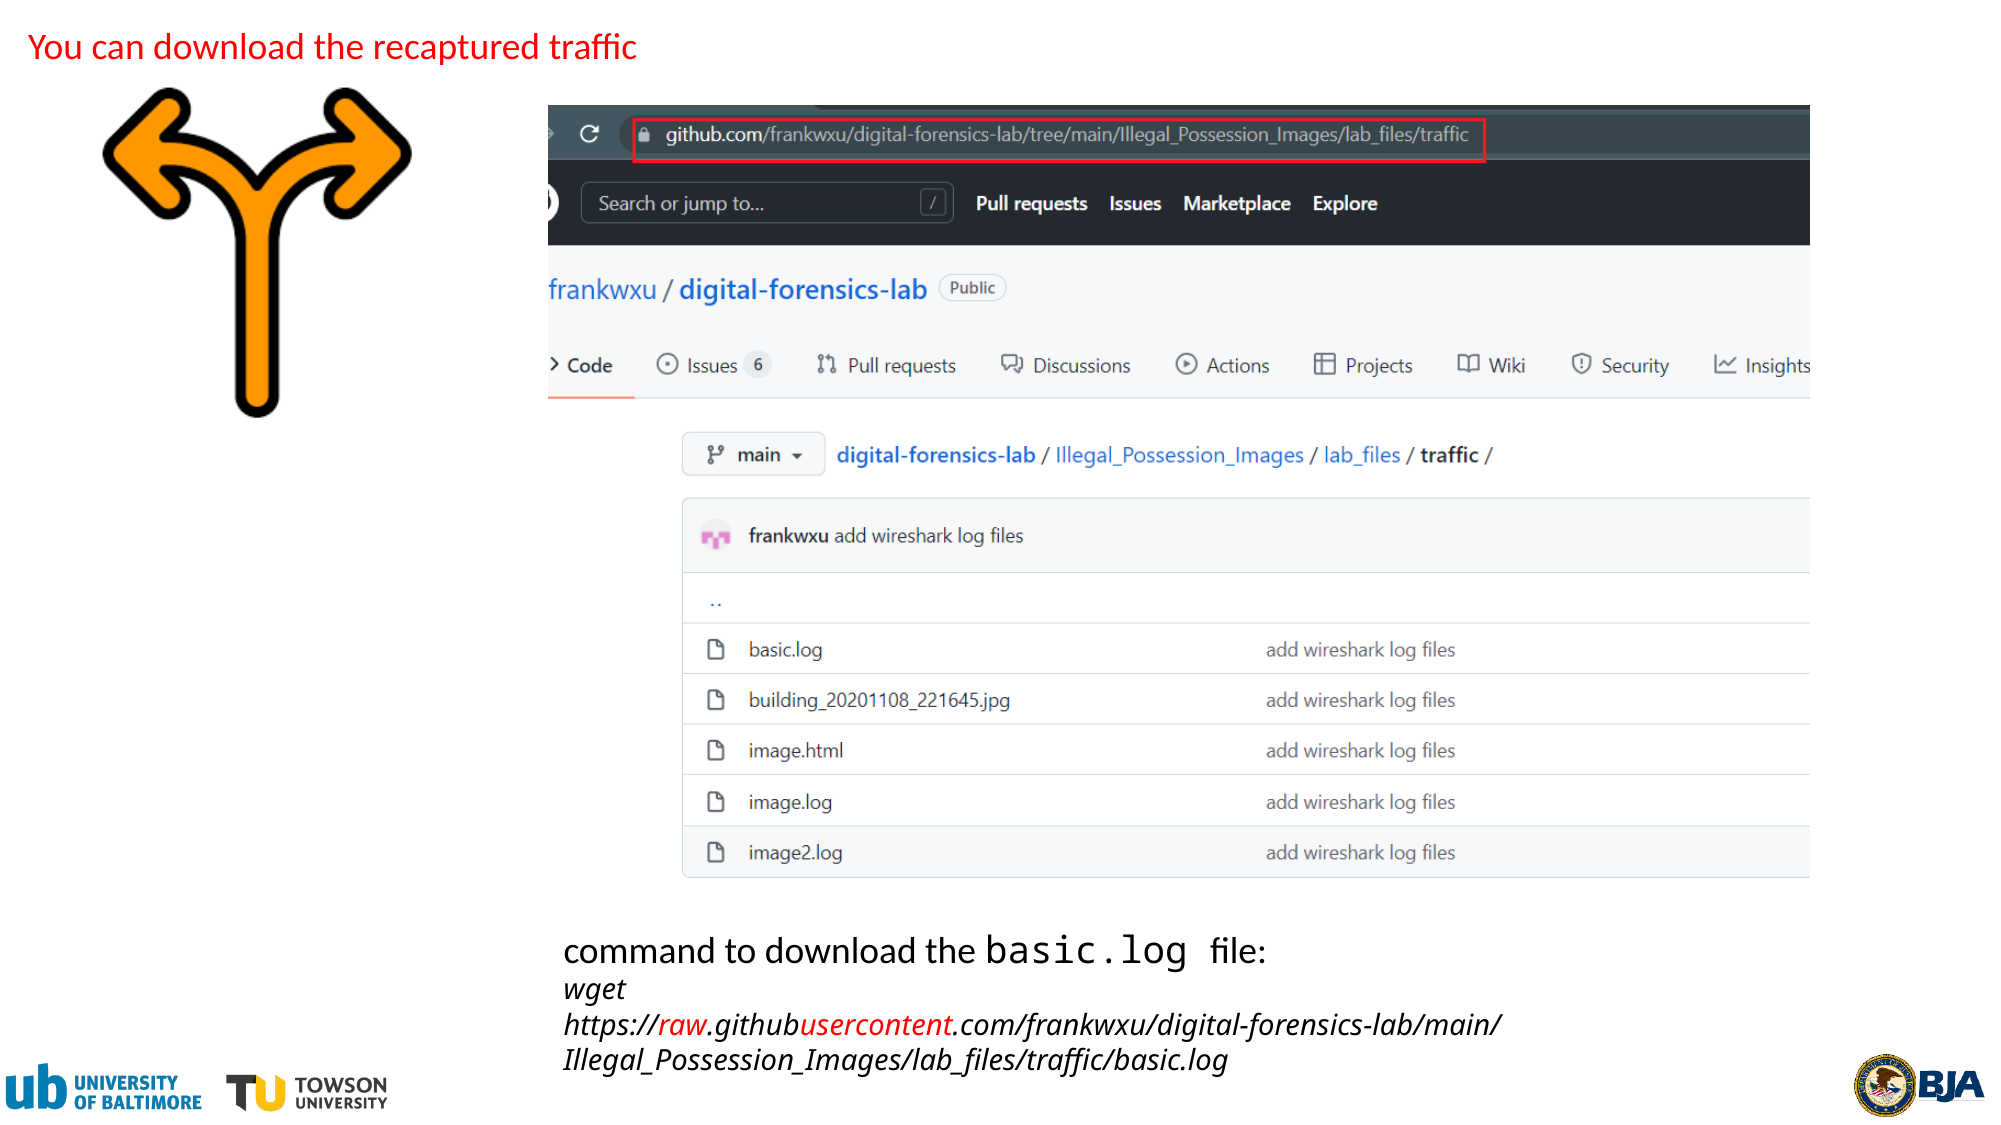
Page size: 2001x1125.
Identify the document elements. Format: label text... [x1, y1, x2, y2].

picture [548, 105, 1810, 889]
text_box You can download the recaptured traffic [13, 14, 653, 75]
picture [81, 77, 434, 429]
text_box command to download the basic.log file: wget https://raw.githubusercontent.com/frankwxu/digital-forensics-lab/main/Illegal_Possession_Images/lab_files/traffic/basic.log [548, 918, 1550, 1084]
picture [0, 1031, 407, 1125]
picture [1854, 1054, 1986, 1117]
